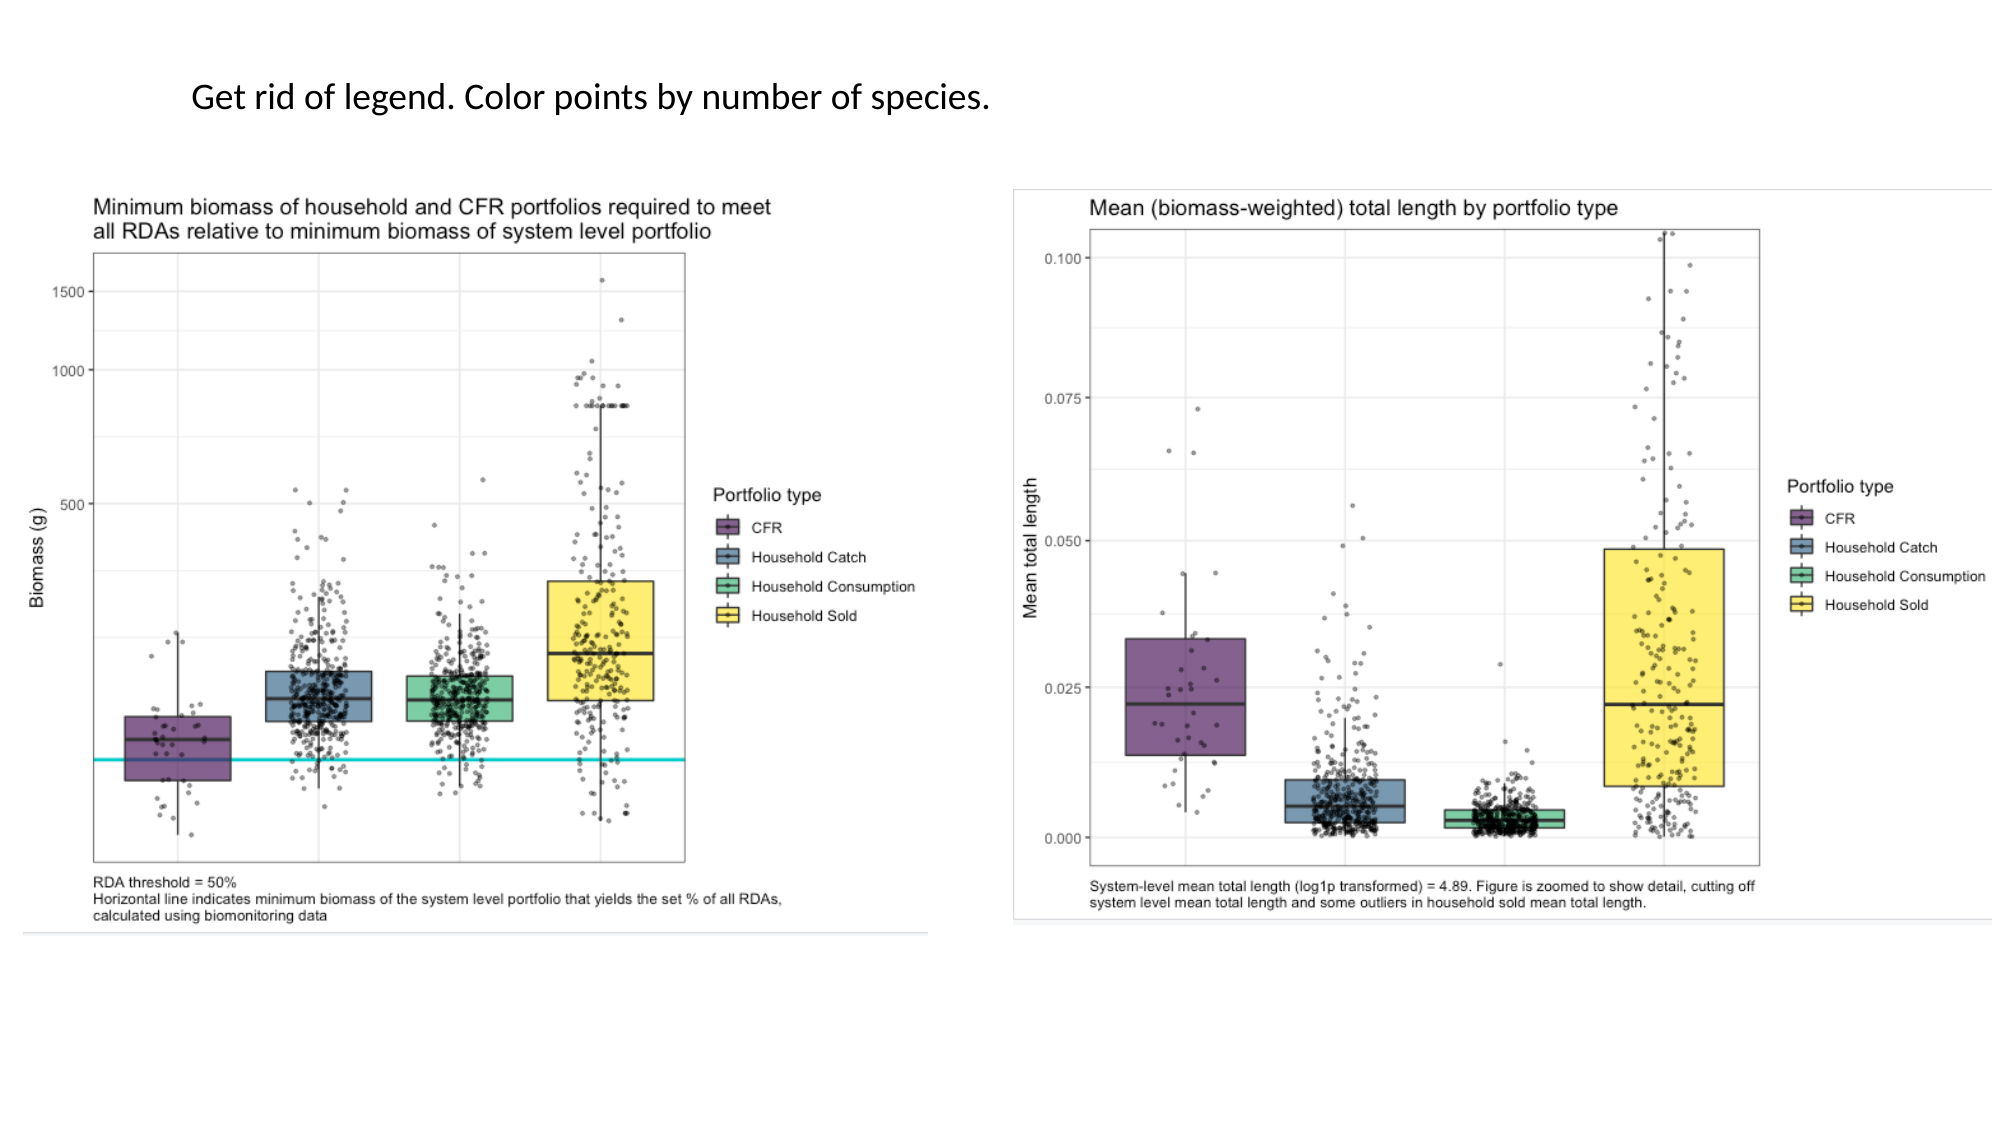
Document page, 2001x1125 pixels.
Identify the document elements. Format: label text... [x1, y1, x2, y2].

picture [1013, 189, 1992, 925]
picture [23, 189, 928, 936]
text_box Get rid of legend. Color points by number of species. [176, 64, 1007, 124]
